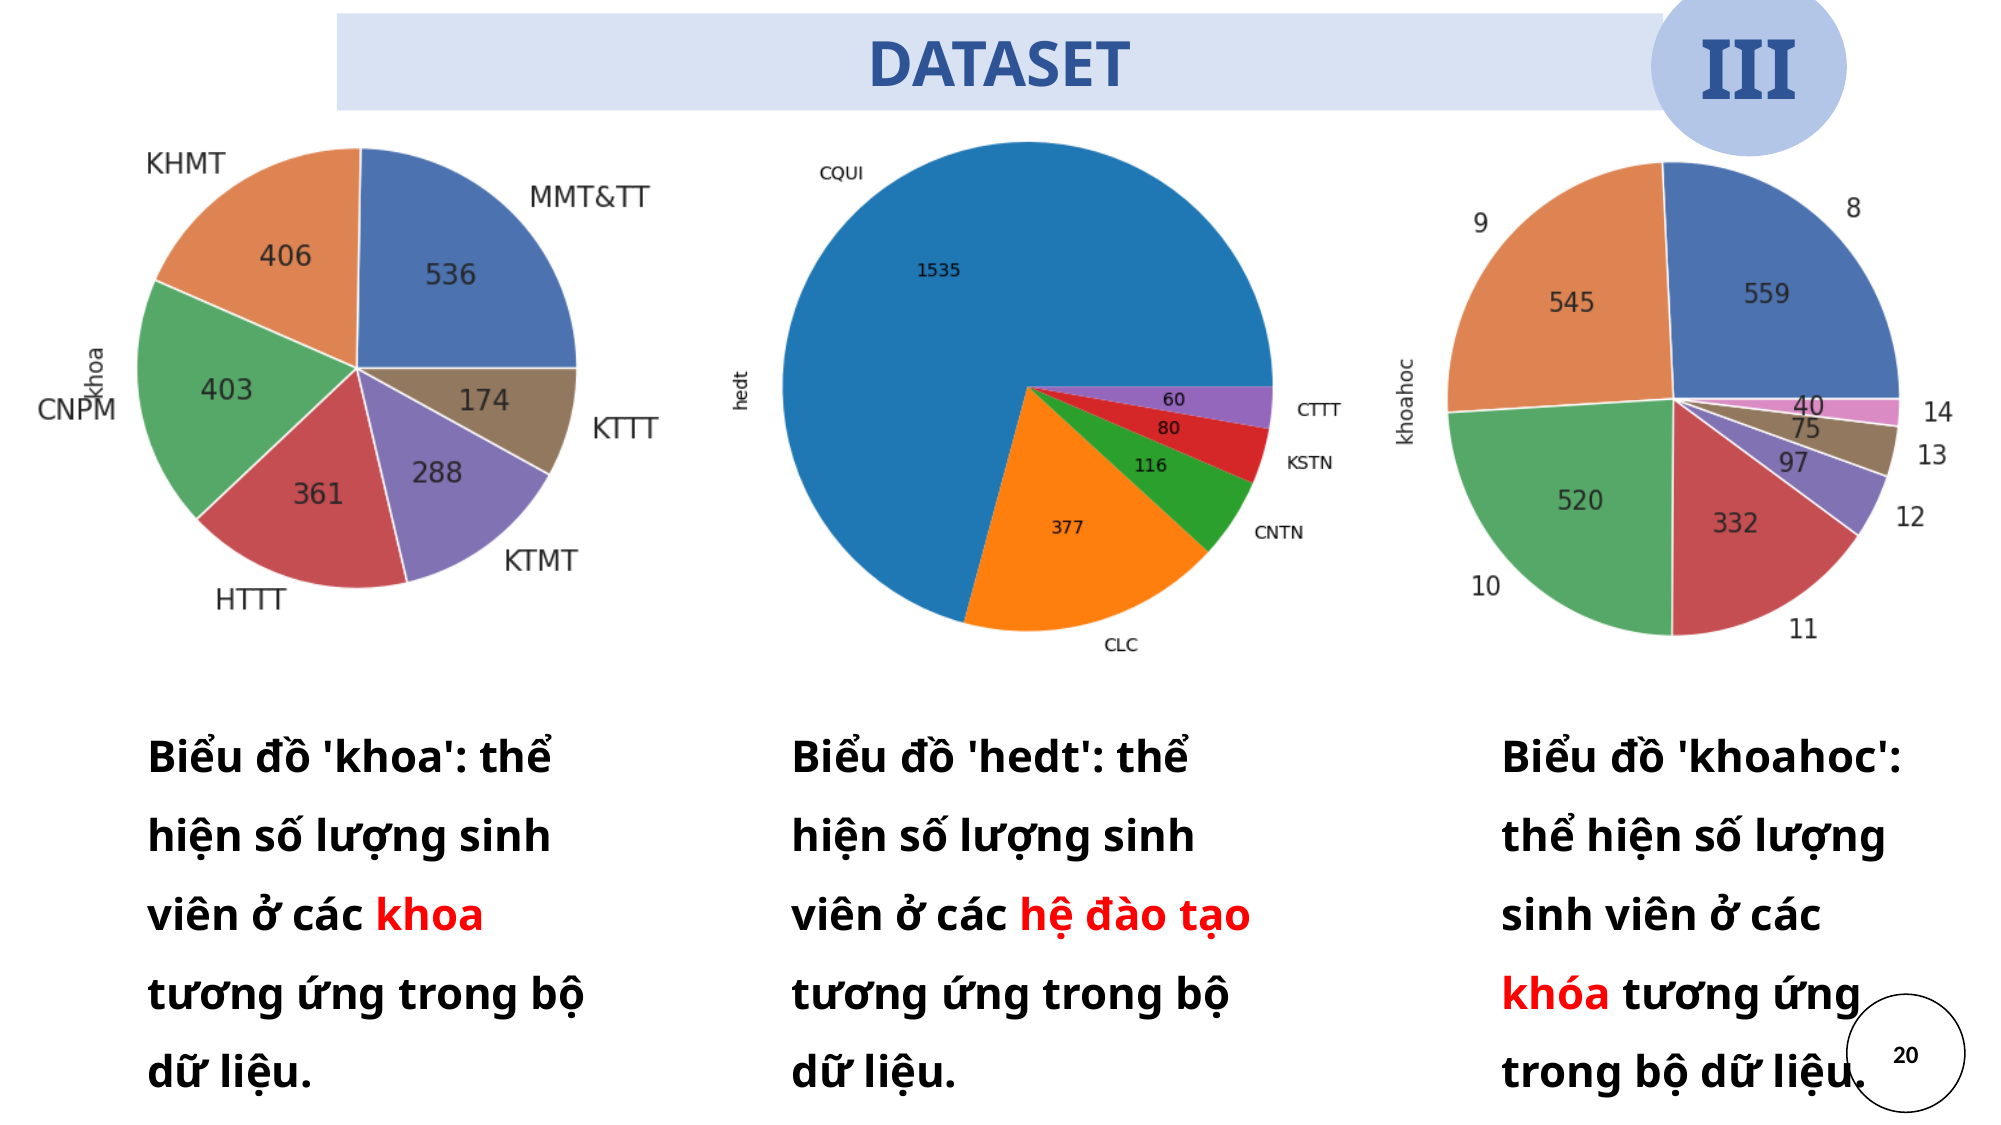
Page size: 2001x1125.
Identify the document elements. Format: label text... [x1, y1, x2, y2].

text_box DATASET [336, 13, 1664, 111]
slide_number 20 [1938, 1003, 1965, 1103]
text_box Biểu đồ 'khoa': thể hiện số lượng sinh viên ở các khoa tương ứng trong bộ dữ liệu. [57, 687, 638, 1112]
picture [720, 131, 1353, 667]
picture [1384, 152, 1966, 646]
picture [23, 131, 671, 625]
text_box III [1651, 0, 1847, 151]
text_box Biểu đồ 'khoahoc': thể hiện số lượng sinh viên ở các khóa tương ứng trong bộ dữ liệu. [1411, 687, 1938, 1112]
text_box Biểu đồ 'hedt': thể hiện số lượng sinh viên ở các hệ đào tạo tương ứng trong bộ dữ liệu. [701, 687, 1299, 1112]
